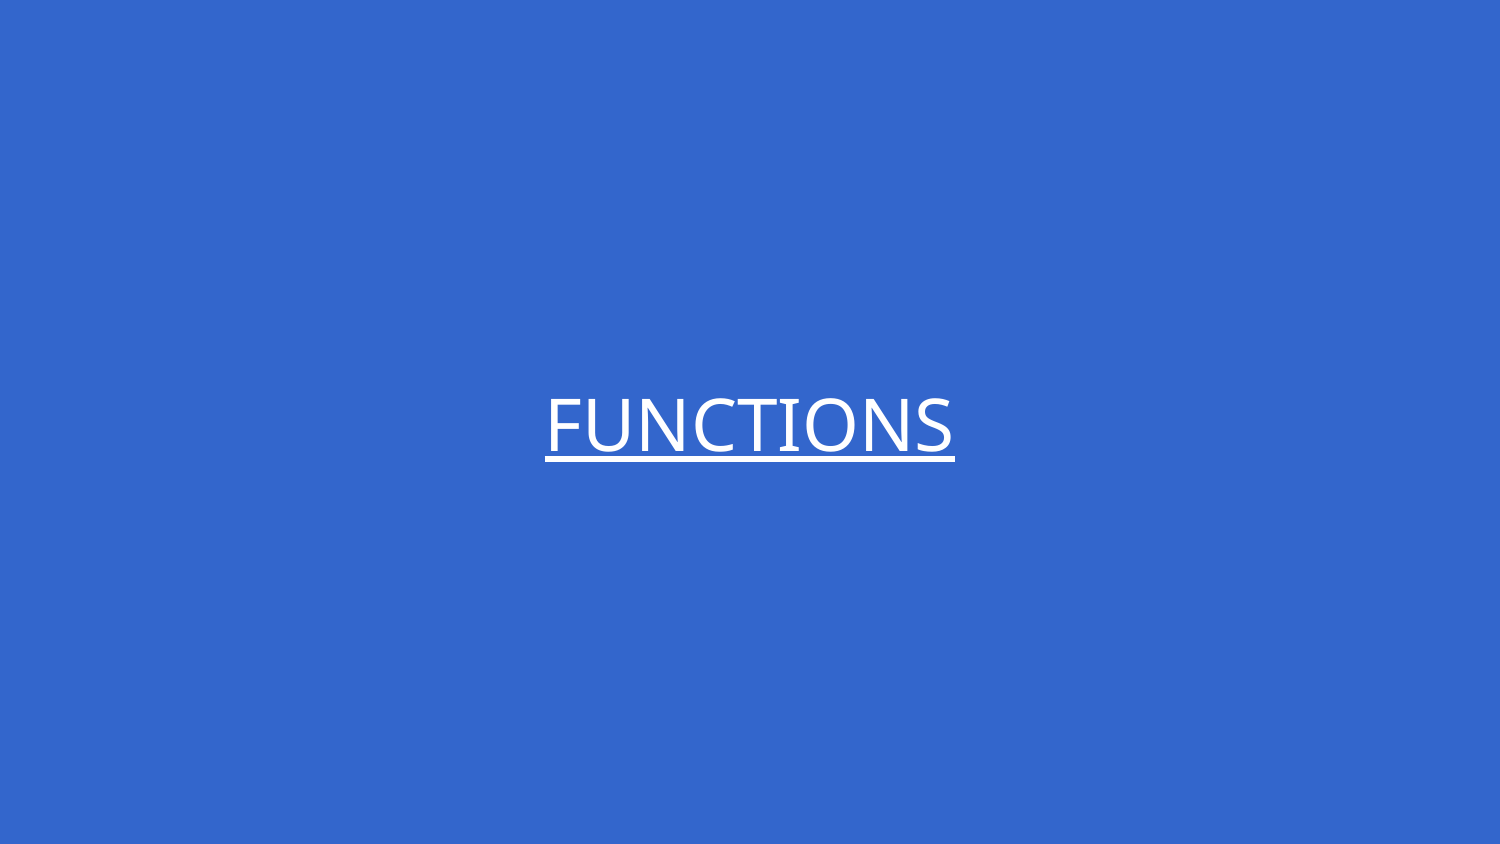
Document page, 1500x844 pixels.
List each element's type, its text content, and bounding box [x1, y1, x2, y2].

title FUNCTIONS [0, 0, 1500, 844]
